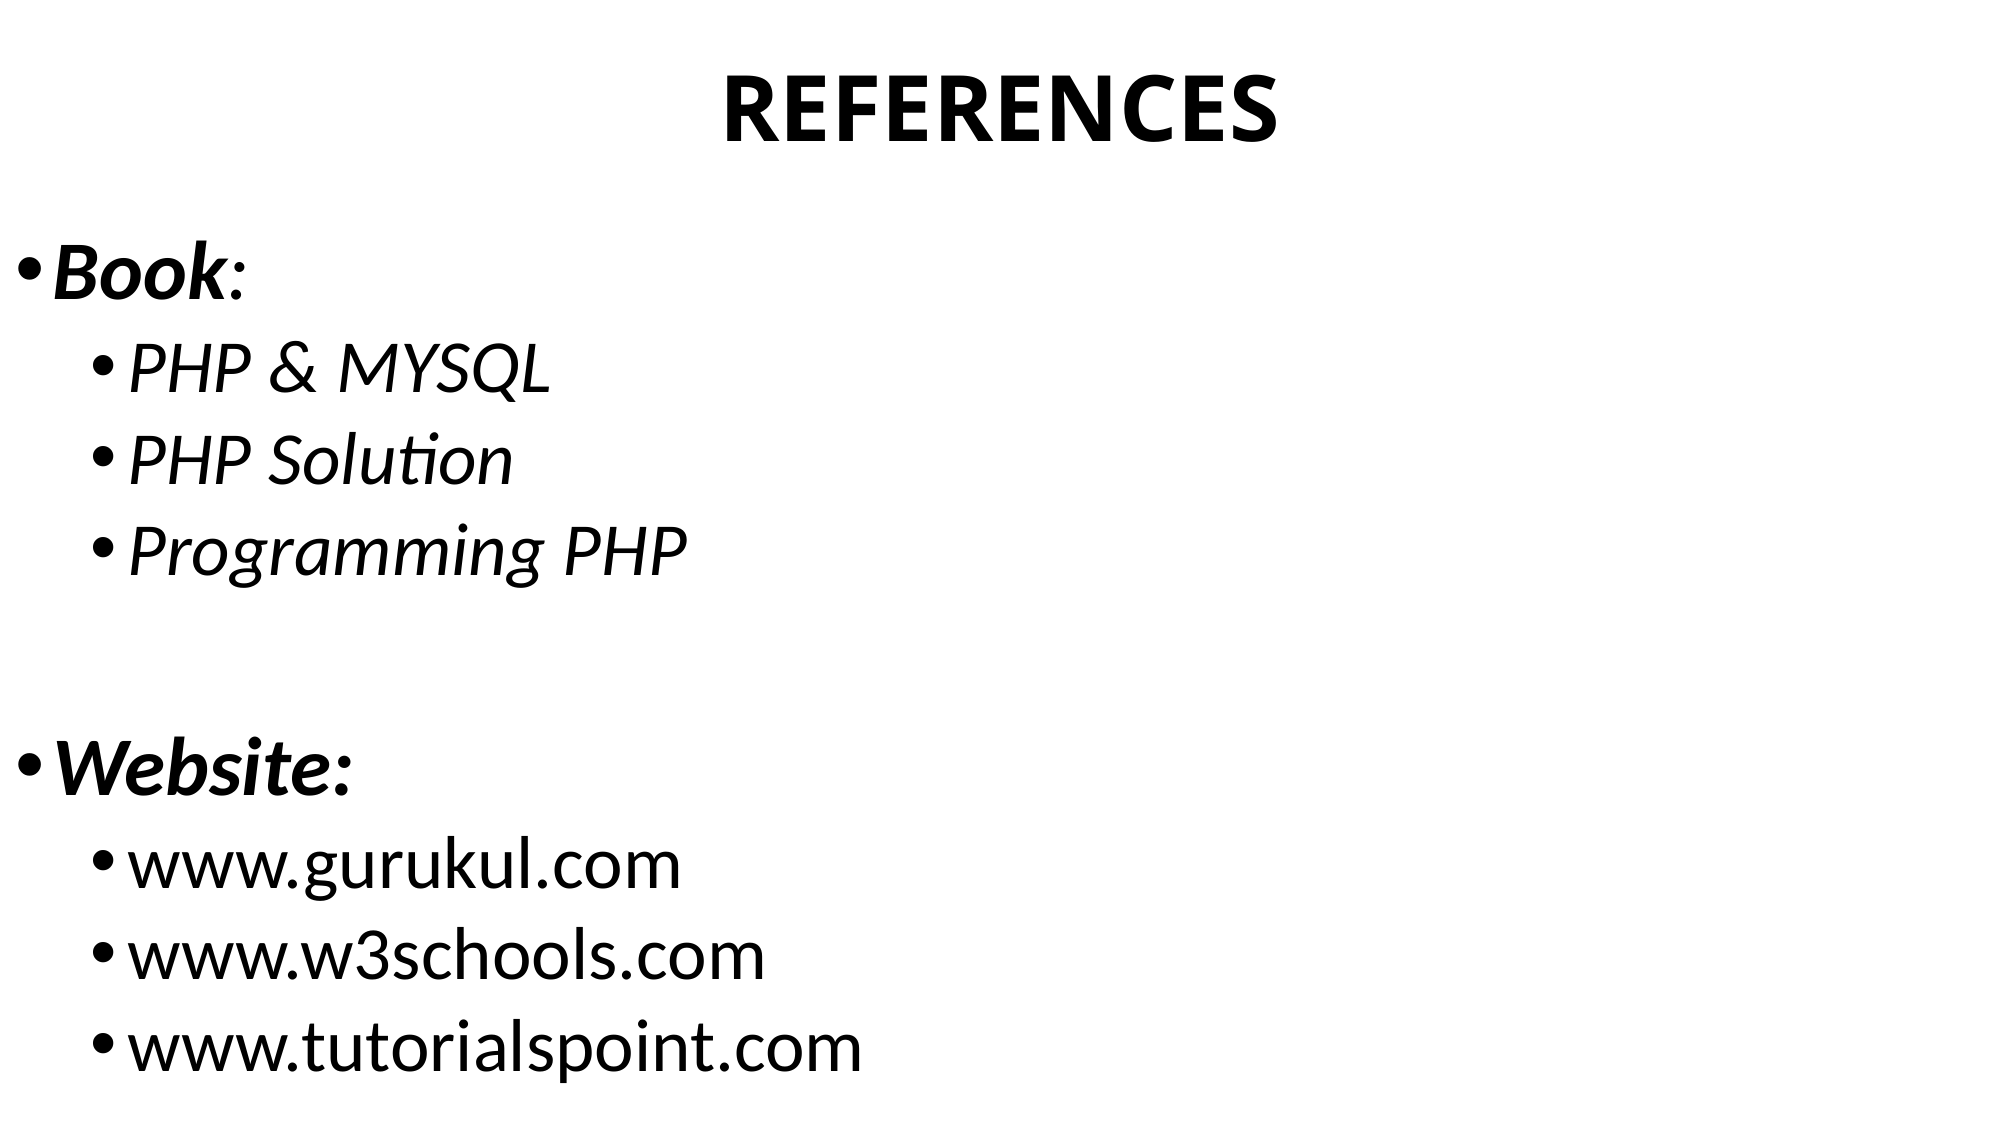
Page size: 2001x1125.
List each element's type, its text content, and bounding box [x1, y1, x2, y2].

title REFERENCES [137, 3, 1863, 220]
list Book: PHP & MYSQL PHP Solution Programming PHP Website: www.gurukul.com www.w3schools.com www.tutorialspoint.com [0, 220, 1980, 1097]
